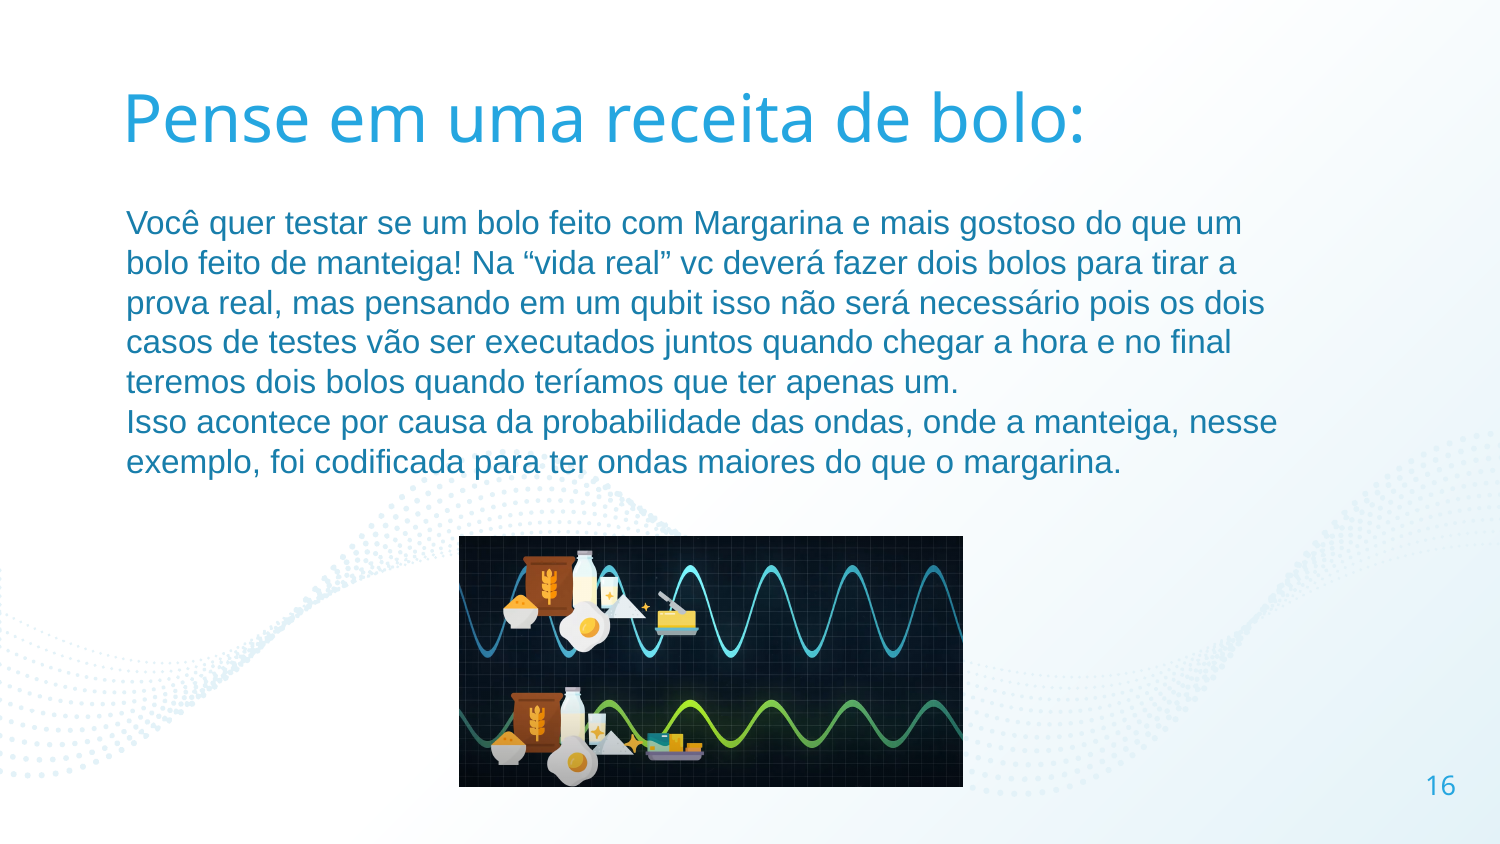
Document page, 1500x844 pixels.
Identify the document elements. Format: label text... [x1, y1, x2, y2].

text_box Você quer testar se um bolo feito com Margarina e mais gostoso do que um bolo feito de manteiga! Na “vida real” vc deverá fazer dois bolos para tirar a prova real, mas pensando em um qubit isso não será necessário pois os dois casos de testes vão ser executados juntos quando chegar a hora e no final teremos dois bolos quando teríamos que ter apenas um. Isso acontece por causa da probabilidade das ondas, onde a manteiga, nesse exemplo, foi codificada para ter ondas maiores do que o margarina. [111, 193, 1312, 488]
slide_number 16 [1366, 754, 1457, 819]
title Pense em uma receita de bolo: [122, 92, 1378, 158]
picture [459, 536, 963, 787]
